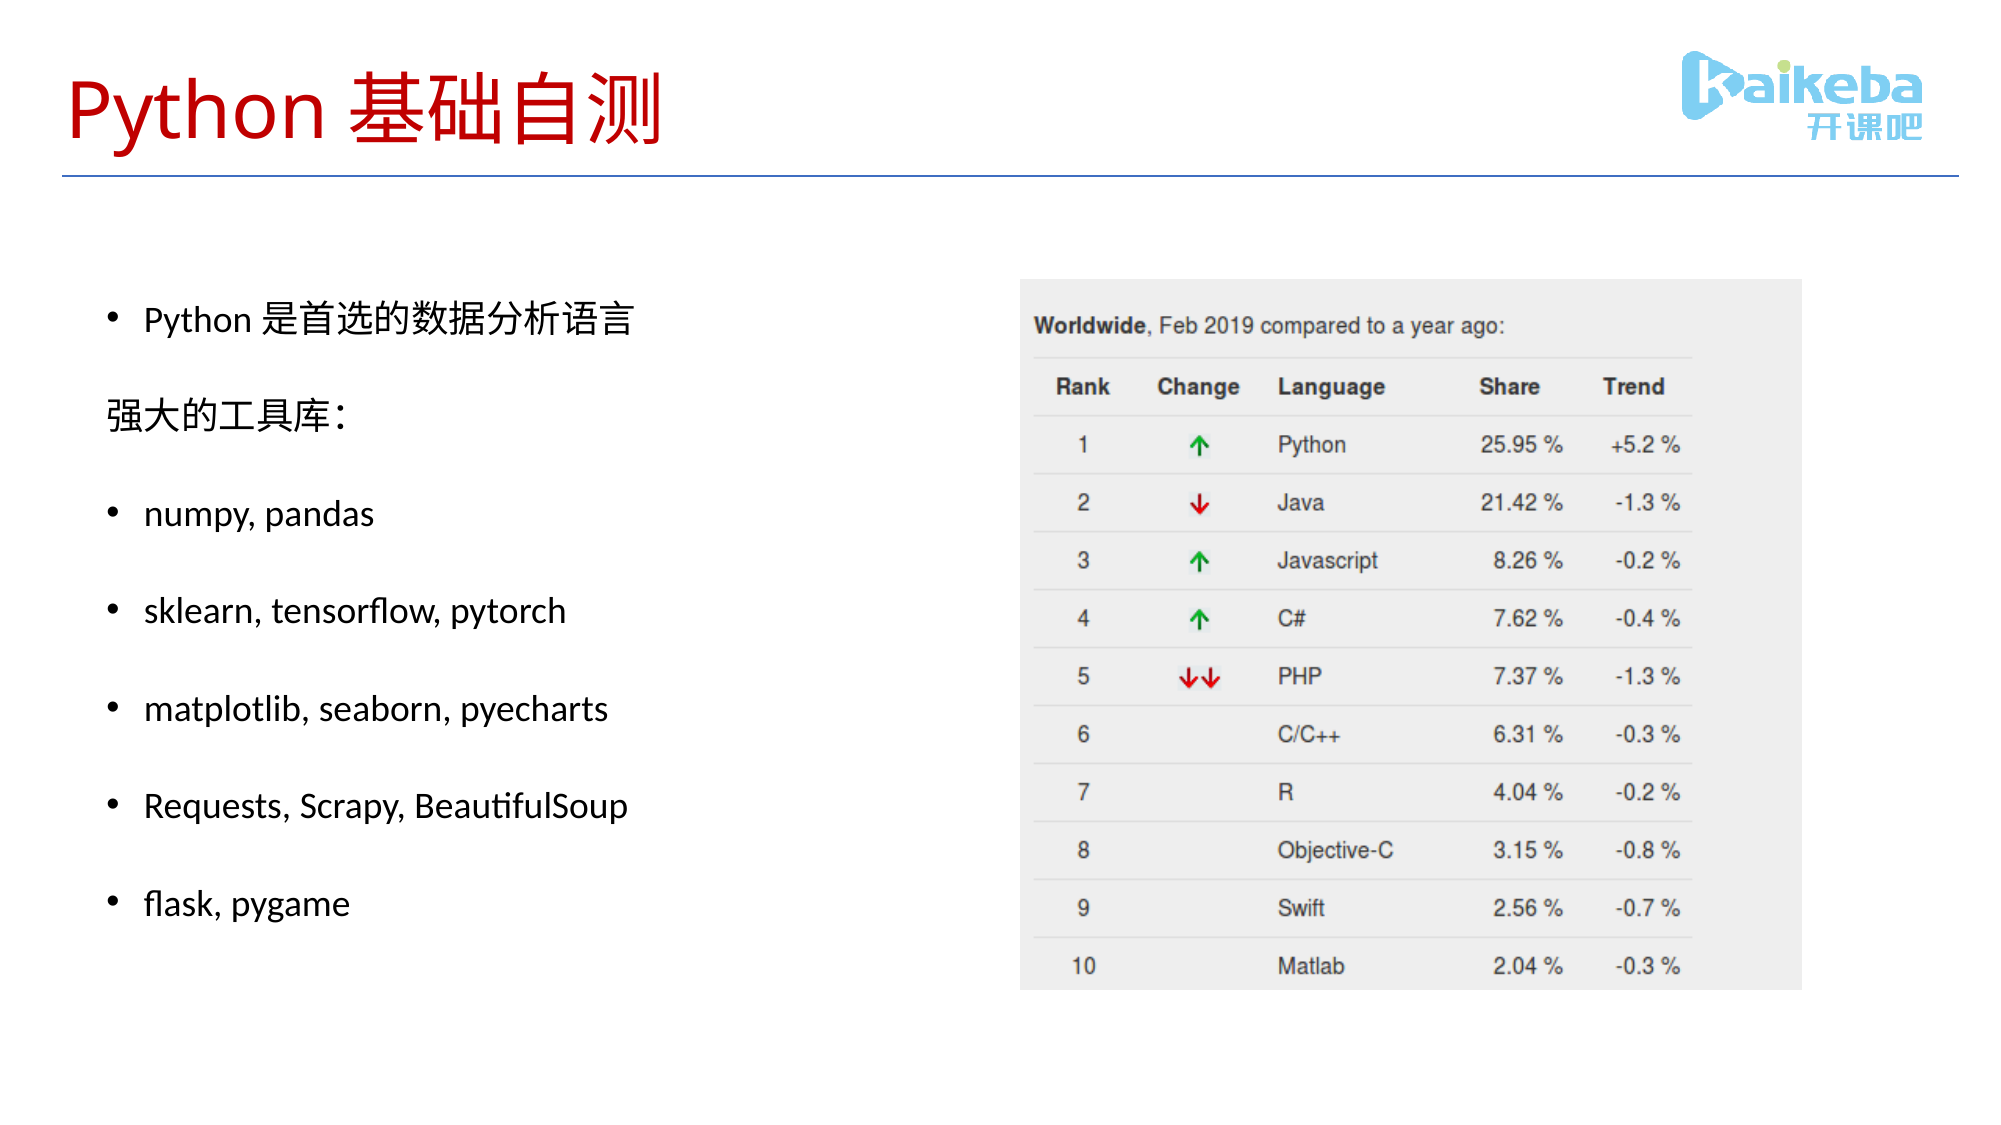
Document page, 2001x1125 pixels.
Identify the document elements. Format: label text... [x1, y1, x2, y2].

picture [1020, 279, 1802, 990]
title Python基础自测 [57, 59, 1728, 167]
list Python是首选的数据分析语言 强大的工具库： numpy, pandas sklearn, tensorflow, pytorch matplotlib, seaborn, pyecharts Requests, Scrapy, BeautifulSoup flask, pygame [98, 255, 1208, 970]
